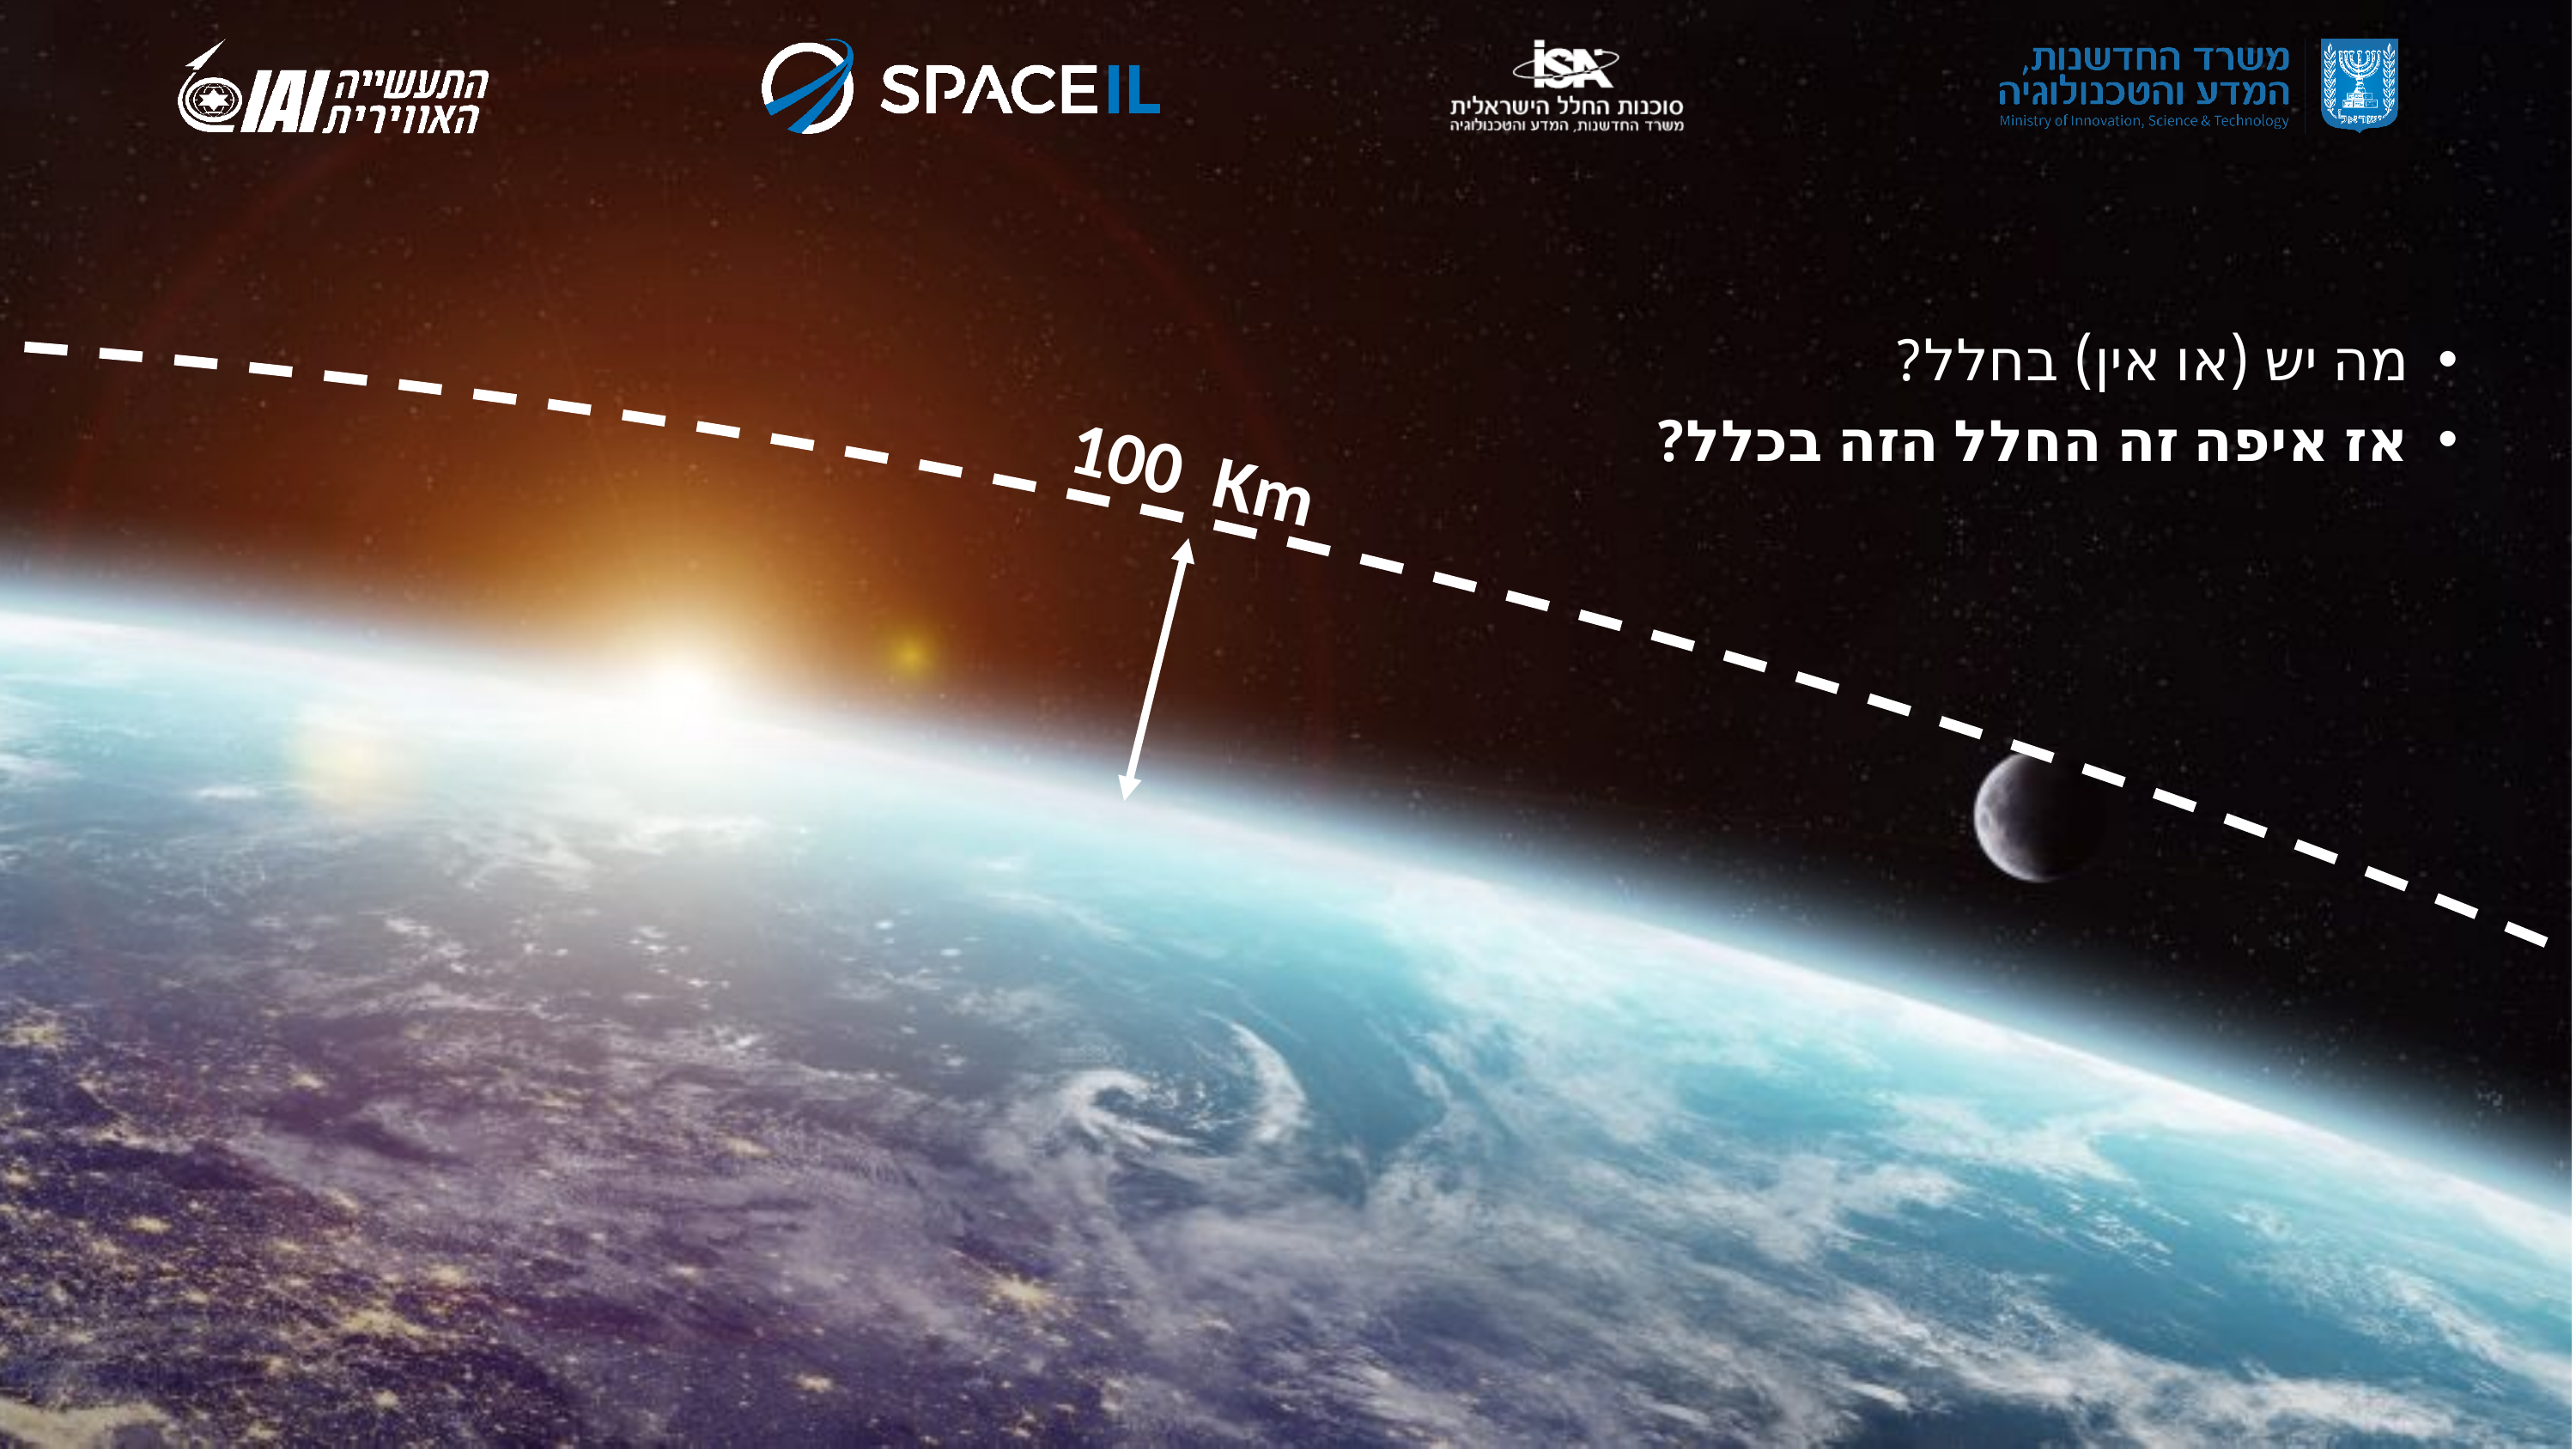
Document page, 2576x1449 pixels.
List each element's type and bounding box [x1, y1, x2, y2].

text_box [1123, 537, 1189, 802]
text_box [178, 29, 2398, 143]
picture [0, 0, 2573, 1449]
